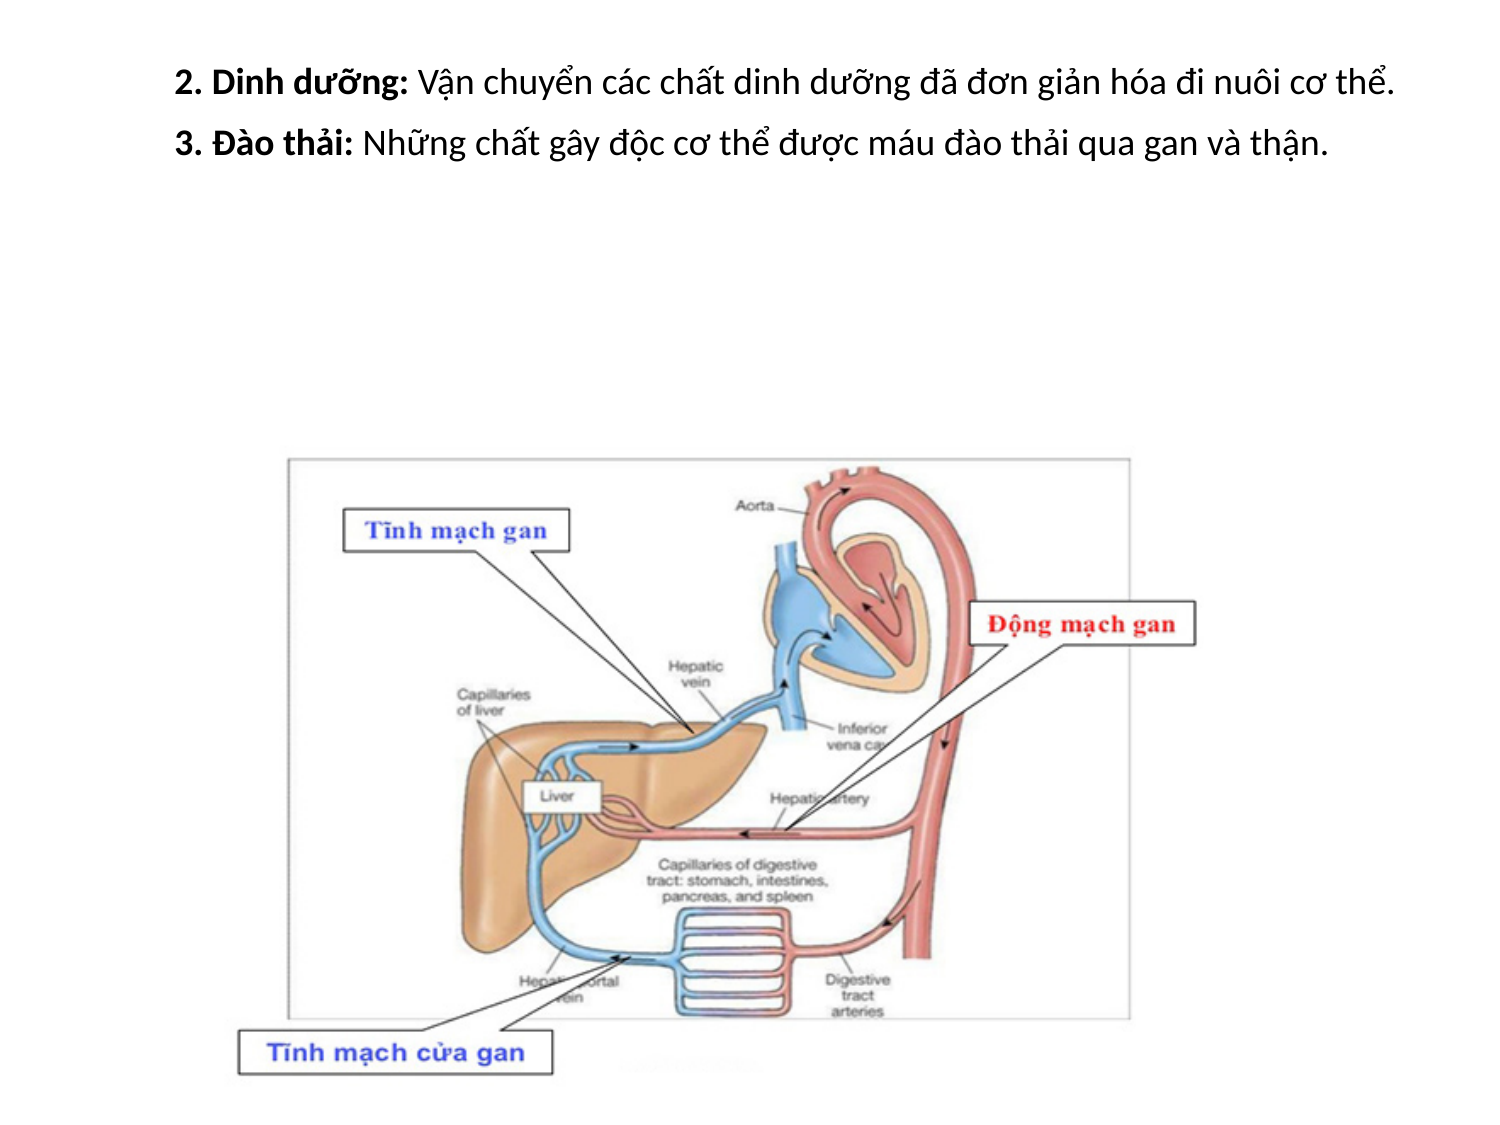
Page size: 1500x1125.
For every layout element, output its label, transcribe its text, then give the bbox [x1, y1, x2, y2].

list 2. Dinh dưỡng: Vận chuyển các chất dinh dưỡng đã đơn giản hóa đi nuôi cơ thể. 3. Đào thải: Những chất gây độc cơ thể được máu đào thải qua gan và thận. [159, 54, 1449, 303]
picture [211, 419, 1231, 1100]
